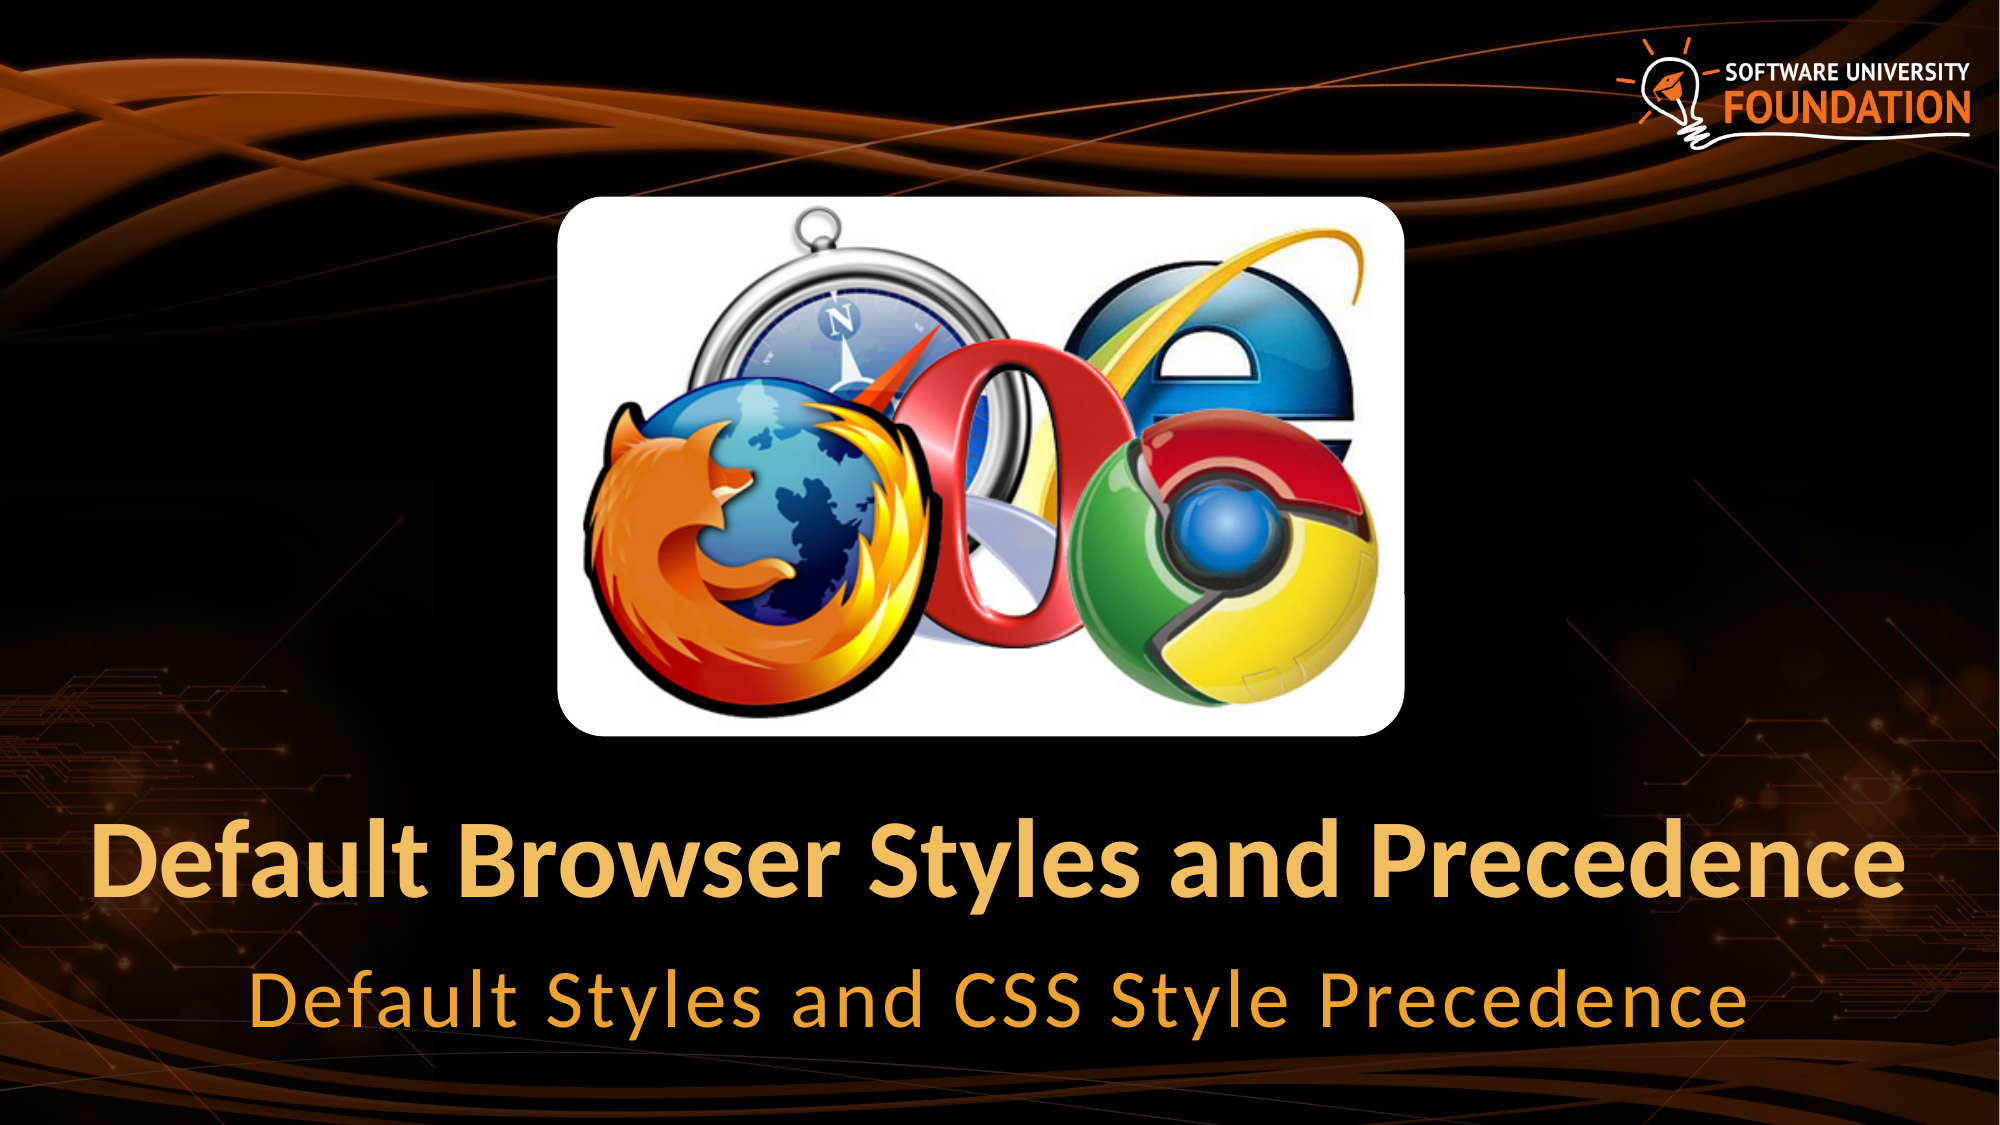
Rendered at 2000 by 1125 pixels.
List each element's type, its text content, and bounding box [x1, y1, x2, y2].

title Default Browser Styles and Precedence [43, 792, 1956, 928]
list Default Styles and CSS Style Precedence [64, 933, 1935, 1052]
picture [0, 0, 2000, 1125]
